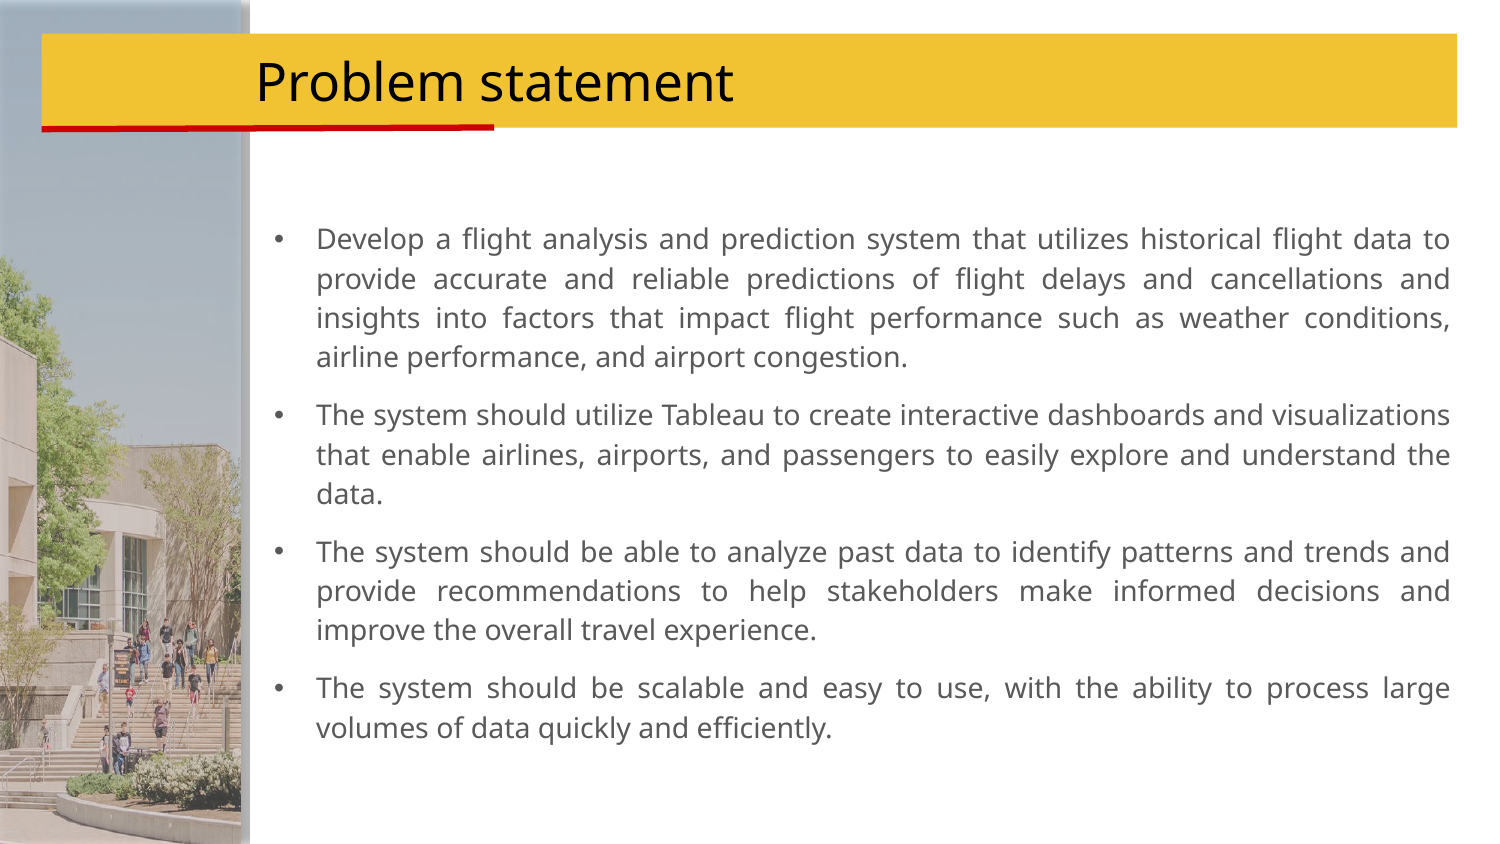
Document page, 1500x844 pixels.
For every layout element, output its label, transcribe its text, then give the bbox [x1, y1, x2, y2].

list Develop a flight analysis and prediction system that utilizes historical flight data to provide accurate and reliable predictions of flight delays and cancellations and insights into factors that impact flight performance such as weather conditions, airline performance, and airport congestion. The system should utilize Tableau to create interactive dashboards and visualizations that enable airlines, airports, and passengers to easily explore and understand the data. The system should be able to analyze past data to identify patterns and trends and provide recommendations to help stakeholders make informed decisions and improve the overall travel experience. The system should be scalable and easy to use, with the ability to process large volumes of data quickly and efficiently. [259, 201, 1468, 762]
picture [0, 0, 241, 844]
title Problem statement [244, 33, 1316, 128]
text_box [1316, 33, 1458, 128]
